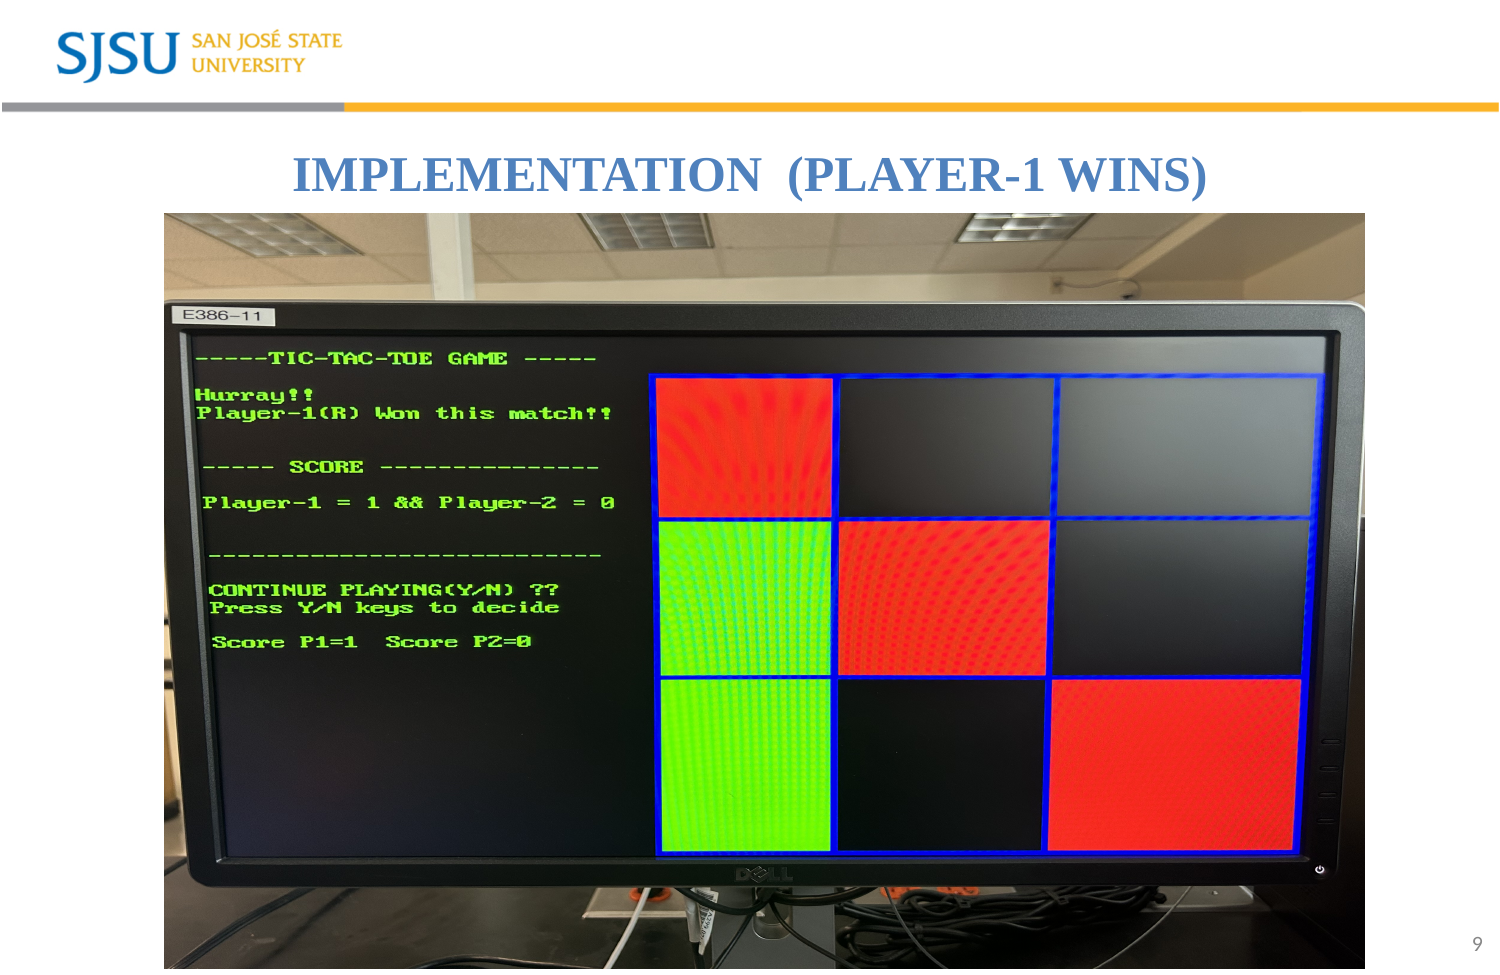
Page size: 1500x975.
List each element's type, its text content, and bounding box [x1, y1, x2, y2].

picture [2, 0, 1499, 969]
slide_number 9 [1369, 916, 1498, 969]
title IMPLEMENTATION (PLAYER-1 WINS) [75, 133, 1425, 202]
